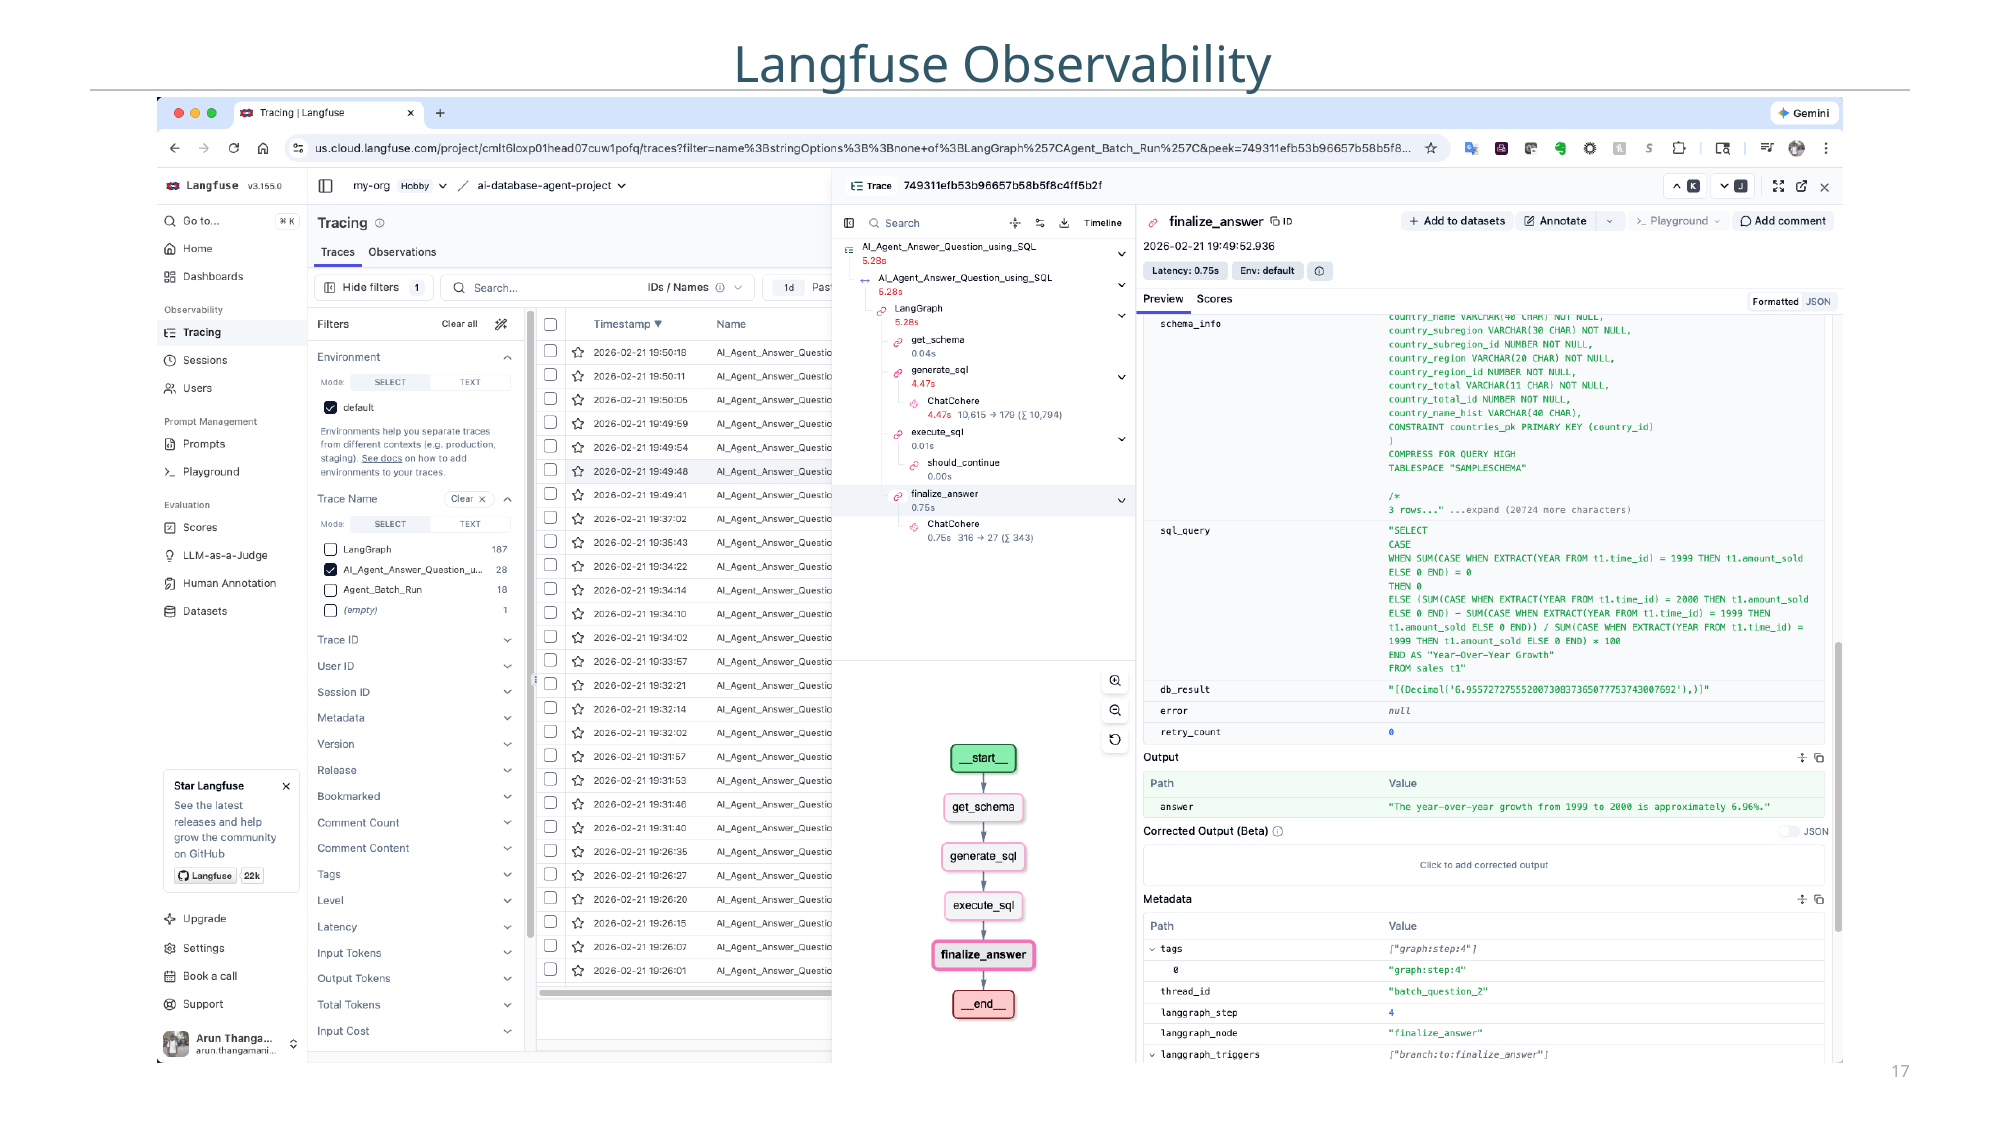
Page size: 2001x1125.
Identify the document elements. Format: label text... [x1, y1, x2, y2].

title Langfuse Observability [94, 23, 1912, 116]
picture [157, 97, 1843, 1064]
